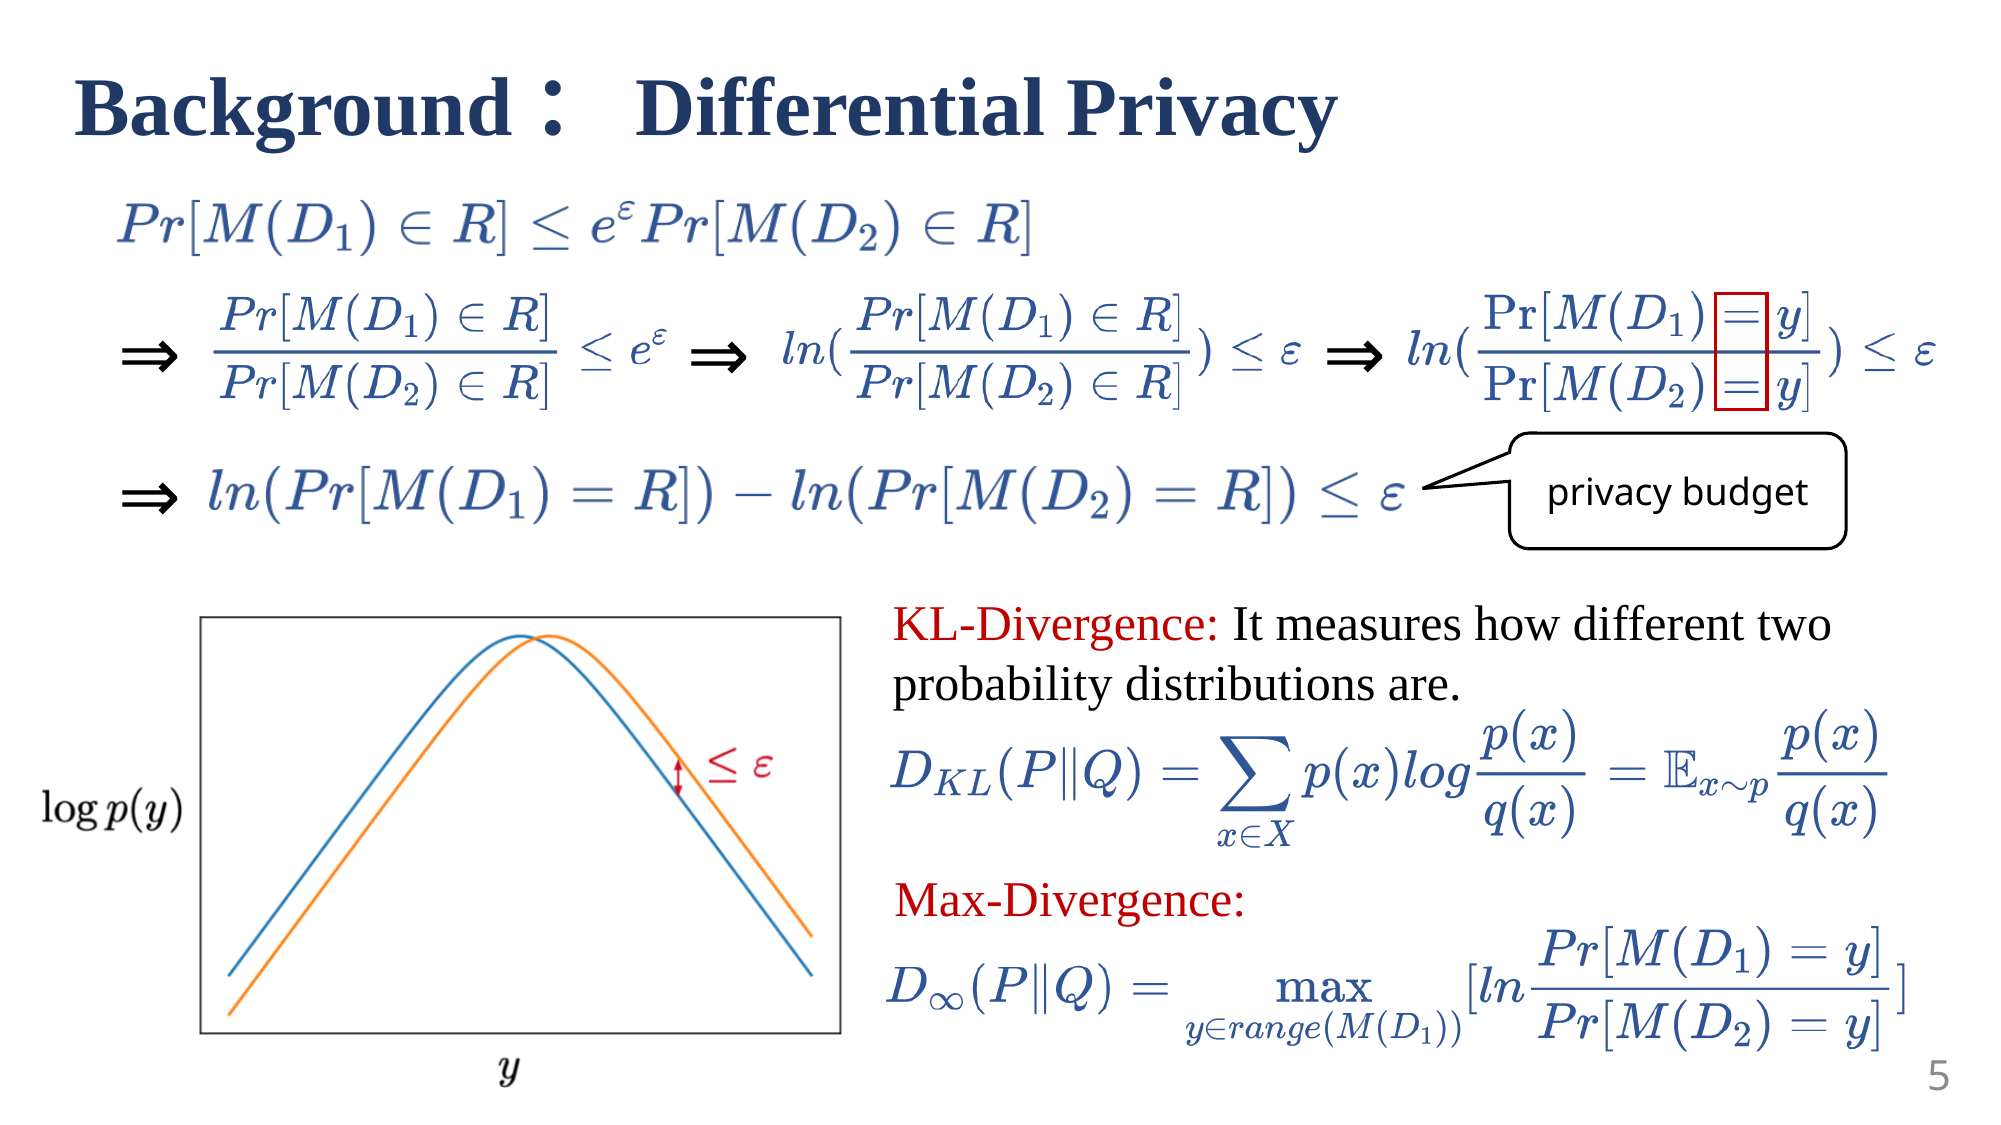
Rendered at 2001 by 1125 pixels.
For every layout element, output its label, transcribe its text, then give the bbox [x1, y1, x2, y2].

picture [881, 926, 1913, 1052]
text_box ⇒ [104, 298, 189, 404]
picture [115, 199, 1036, 257]
picture [781, 293, 1302, 410]
text_box ⇒ [104, 439, 189, 545]
picture [1406, 291, 1937, 412]
picture [881, 709, 1900, 854]
picture [207, 465, 1407, 525]
text_box ⇒ [1309, 298, 1394, 404]
text_box privacy budget [1422, 432, 1848, 550]
picture [0, 585, 854, 1107]
text_box Max-Divergence: [879, 858, 1275, 934]
slide_number 5 [1876, 1047, 1967, 1107]
text_box Background：Differential Privacy [59, 44, 1418, 159]
picture [207, 293, 670, 410]
text_box ⇒ [672, 298, 757, 404]
text_box KL-Divergence: It measures how different two probability distributions are. [878, 583, 1896, 718]
